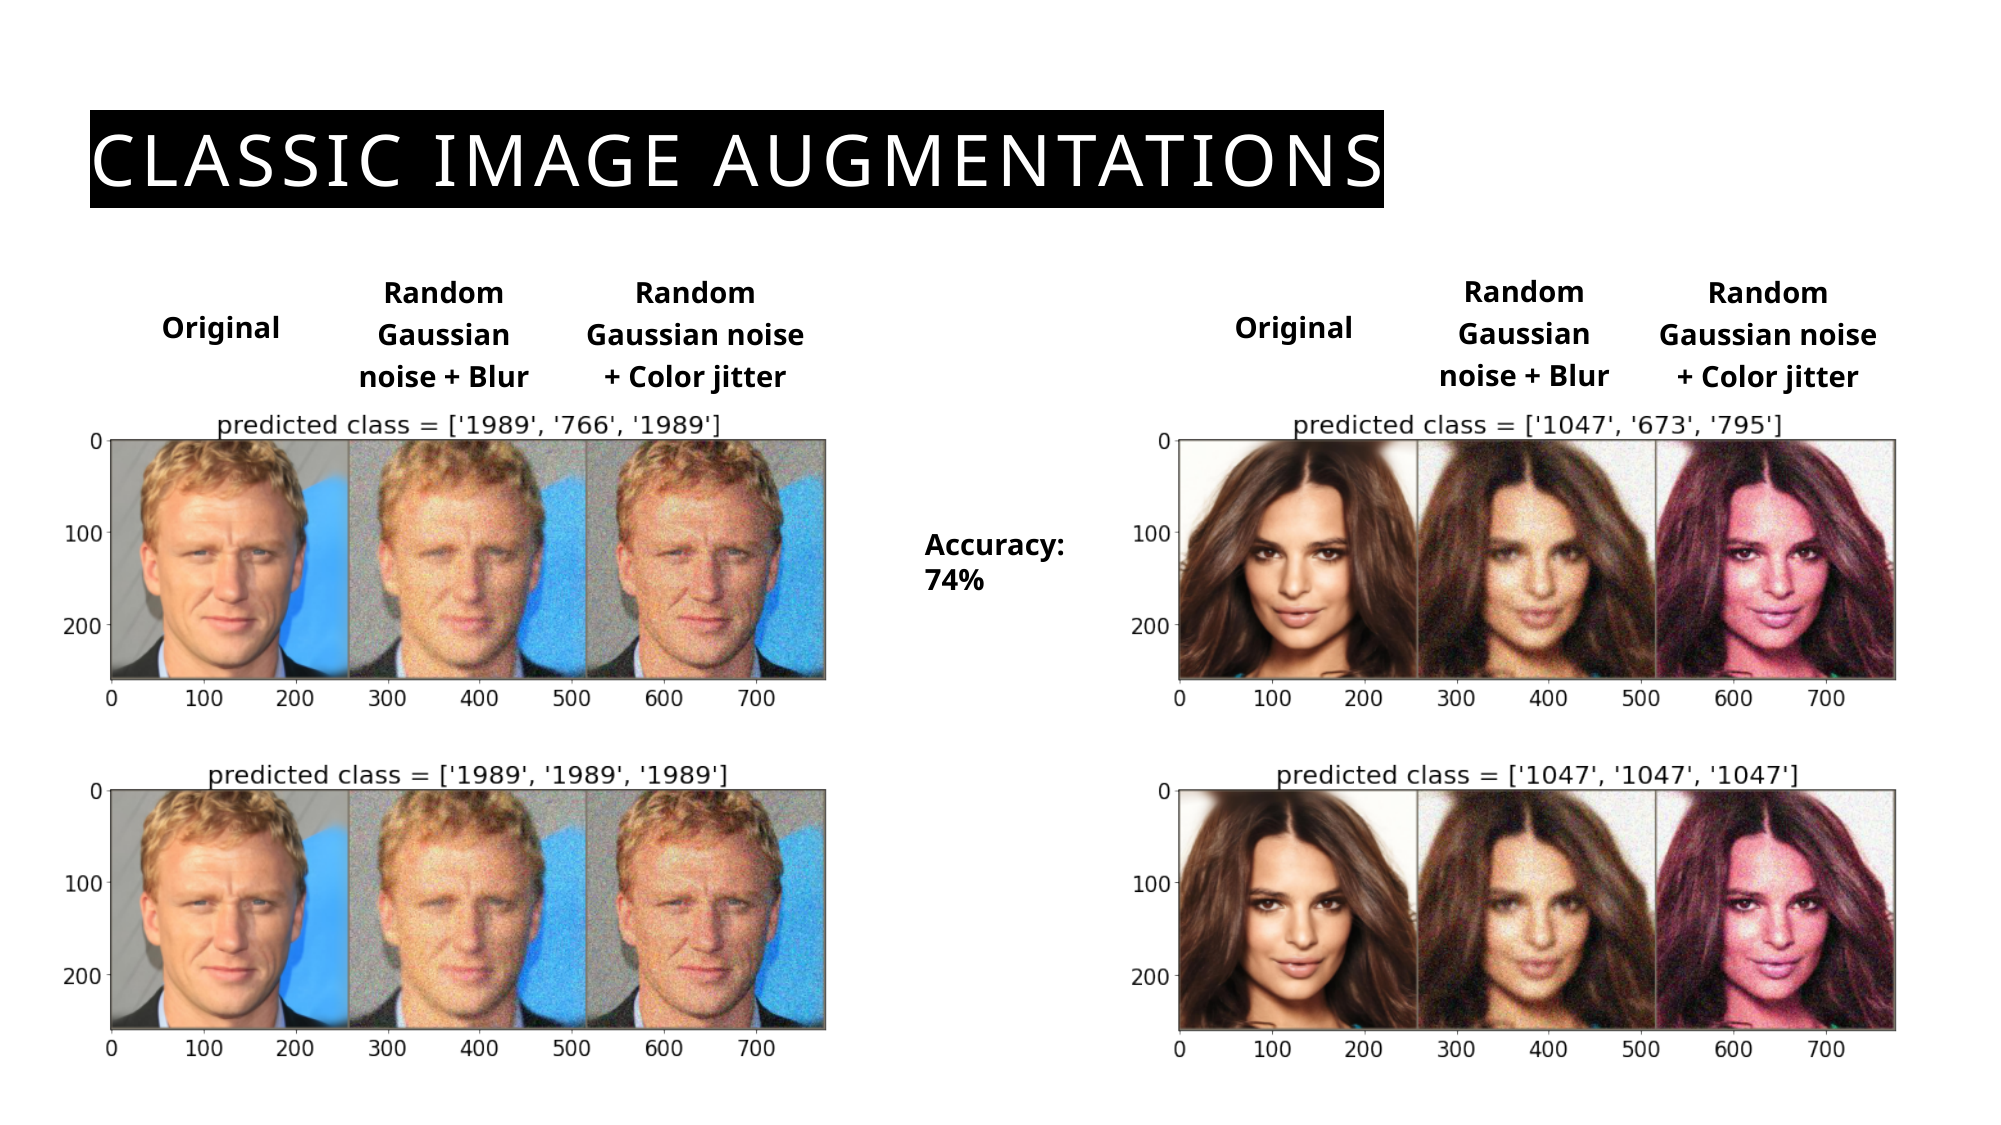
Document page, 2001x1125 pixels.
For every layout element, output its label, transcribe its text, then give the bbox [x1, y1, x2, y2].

text_box Random Gaussian noise + Color jitter [1633, 259, 1904, 408]
title Classic Image augmentations [75, 85, 1402, 209]
text_box Random Gaussian noise + Blur [330, 259, 559, 407]
picture [55, 757, 833, 1068]
text_box Random Gaussian noise + Color jitter [560, 259, 831, 407]
picture [1123, 407, 1903, 718]
picture [1123, 757, 1903, 1069]
text_box Original [1179, 294, 1408, 407]
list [55, 407, 833, 718]
text_box Random Gaussian noise + Blur [1410, 258, 1639, 407]
text_box Original [107, 294, 336, 407]
text_box Accuracy: 74% [910, 519, 1090, 604]
